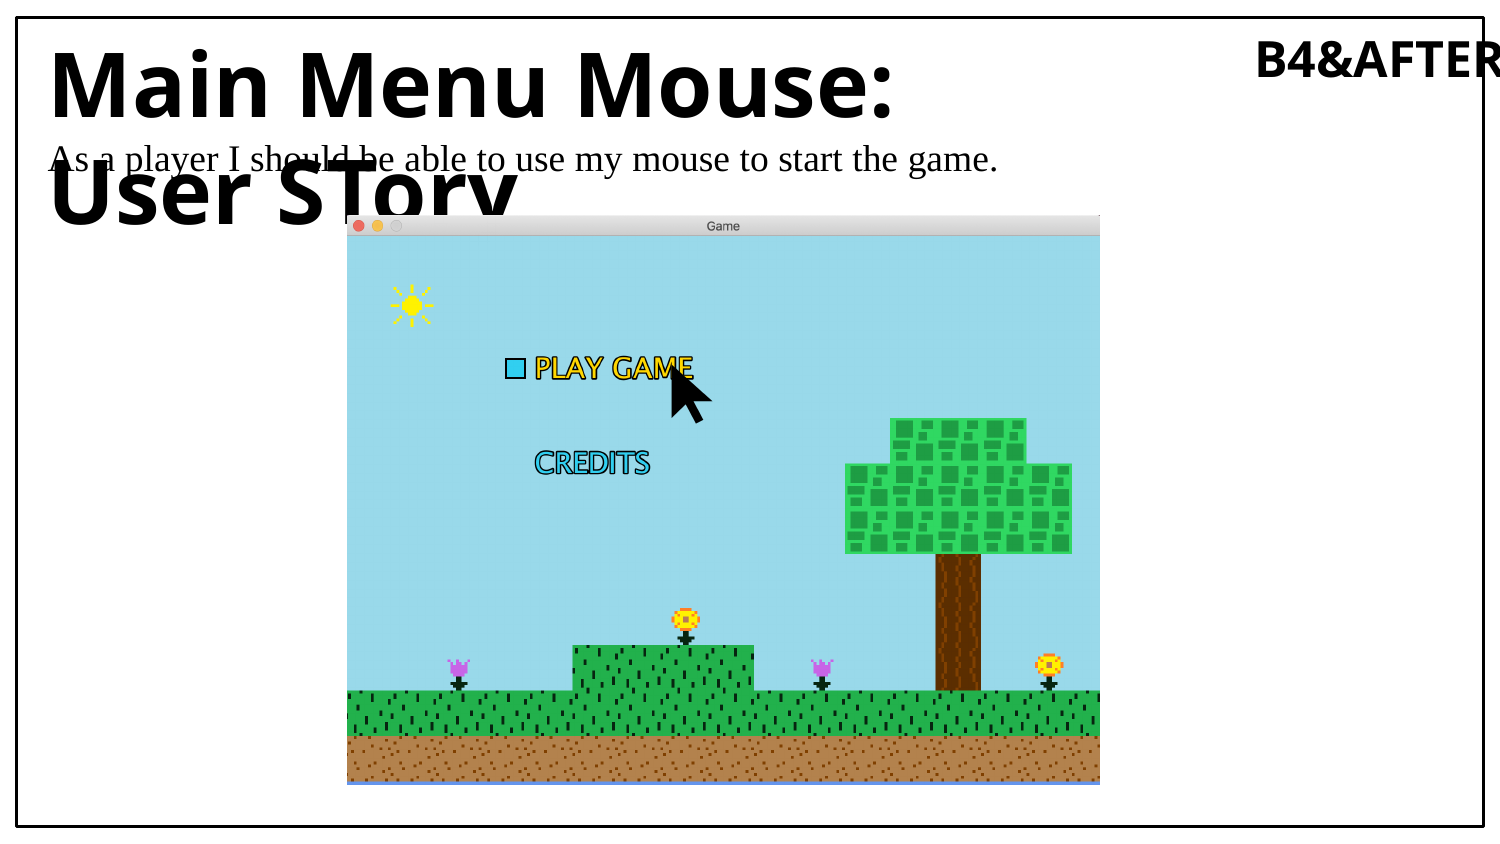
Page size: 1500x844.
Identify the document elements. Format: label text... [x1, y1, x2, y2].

picture [346, 214, 1101, 785]
text_box B4&AFTER [1137, 12, 1500, 119]
text_box As a player I should be able to use my mouse to start the game. [32, 118, 1118, 225]
title Main Menu Mouse: User STory [32, 12, 1118, 118]
